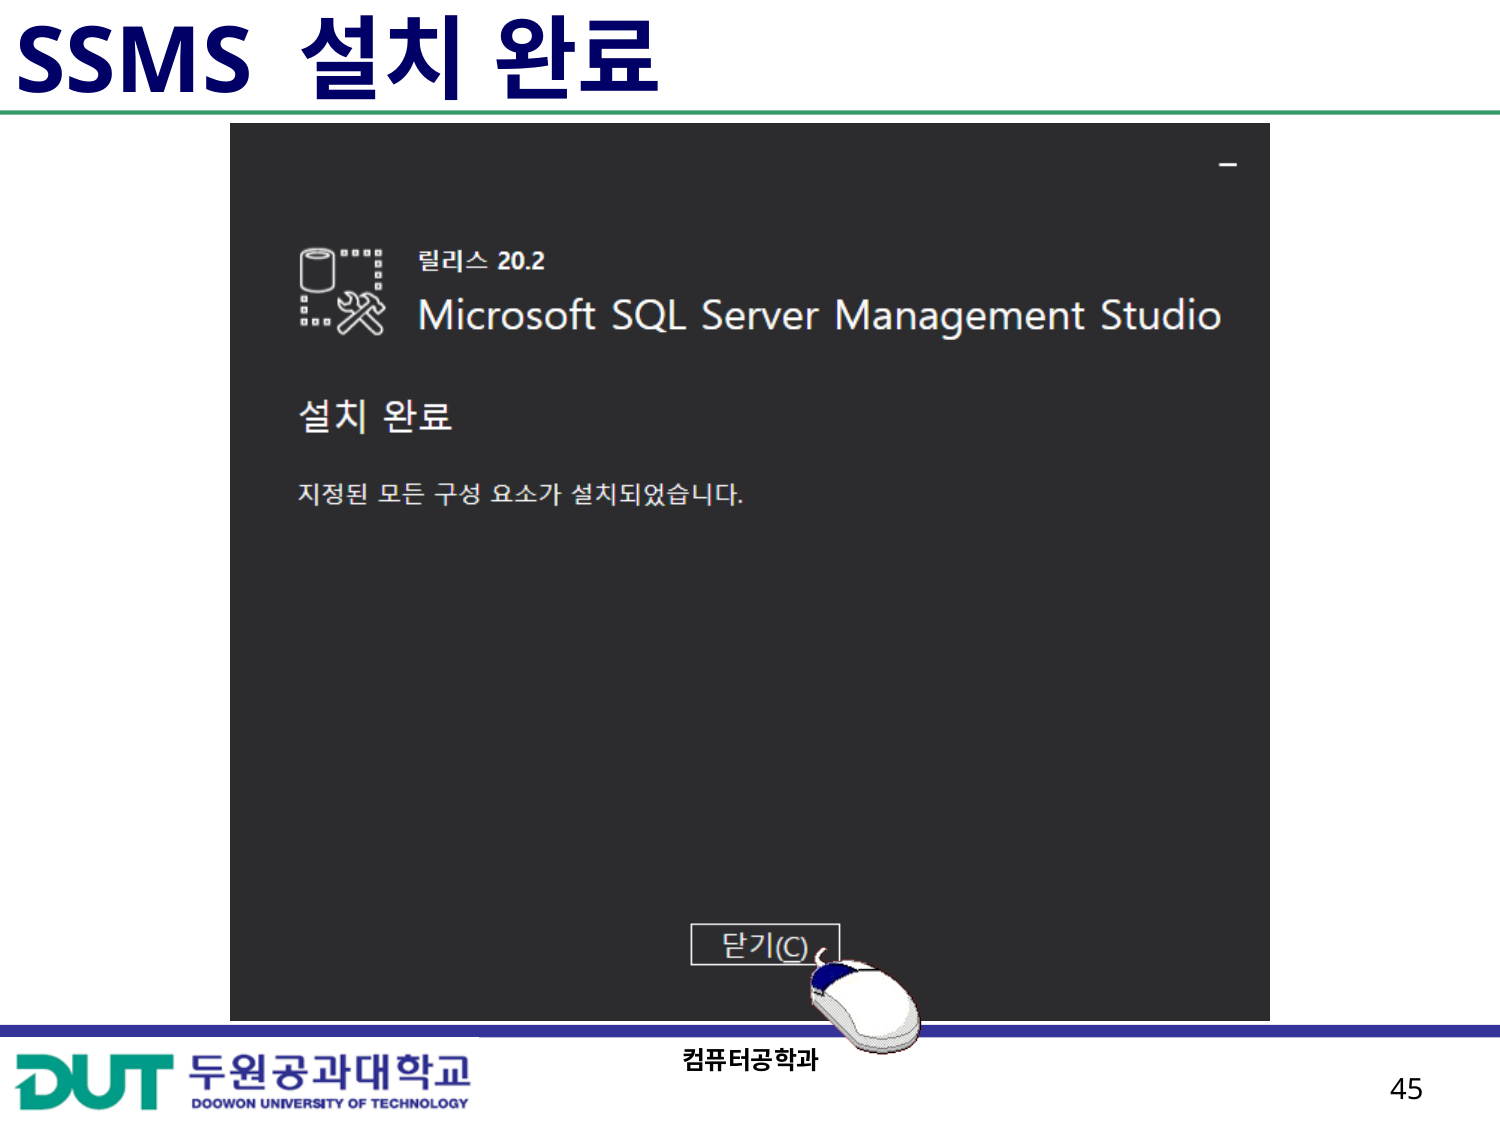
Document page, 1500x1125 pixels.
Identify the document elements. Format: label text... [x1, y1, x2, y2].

picture [0, 1037, 479, 1125]
picture [229, 123, 1270, 1061]
title SSMS 설치 완료 [0, 0, 1500, 113]
